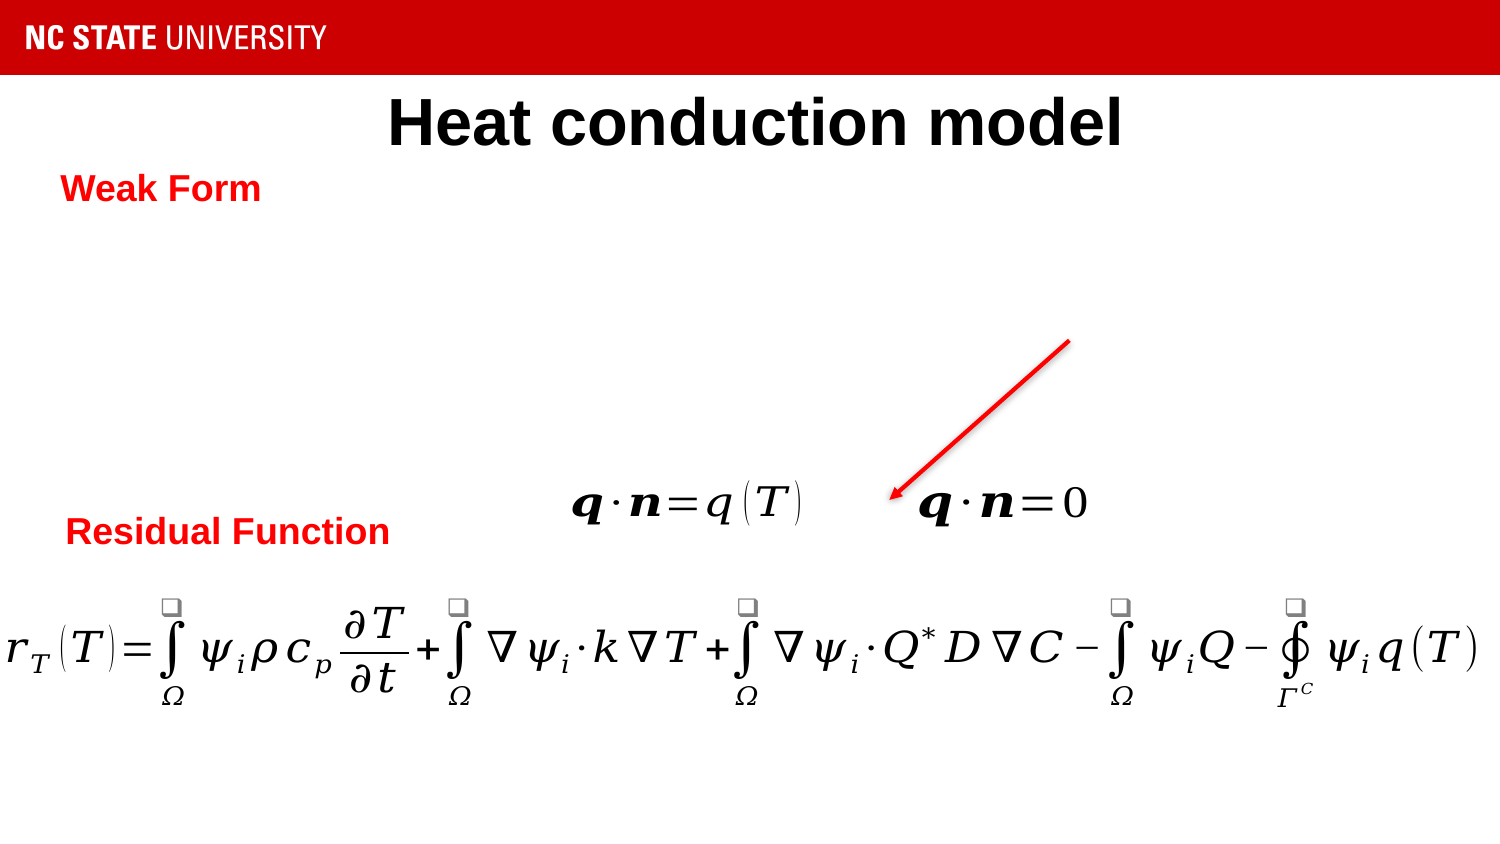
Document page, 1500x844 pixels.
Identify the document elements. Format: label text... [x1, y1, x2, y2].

text_box Weak Form [45, 156, 307, 216]
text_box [889, 340, 1070, 501]
text_box Residual Function [50, 499, 437, 560]
title Heat conduction model [115, 82, 1397, 156]
picture [0, 0, 1500, 75]
